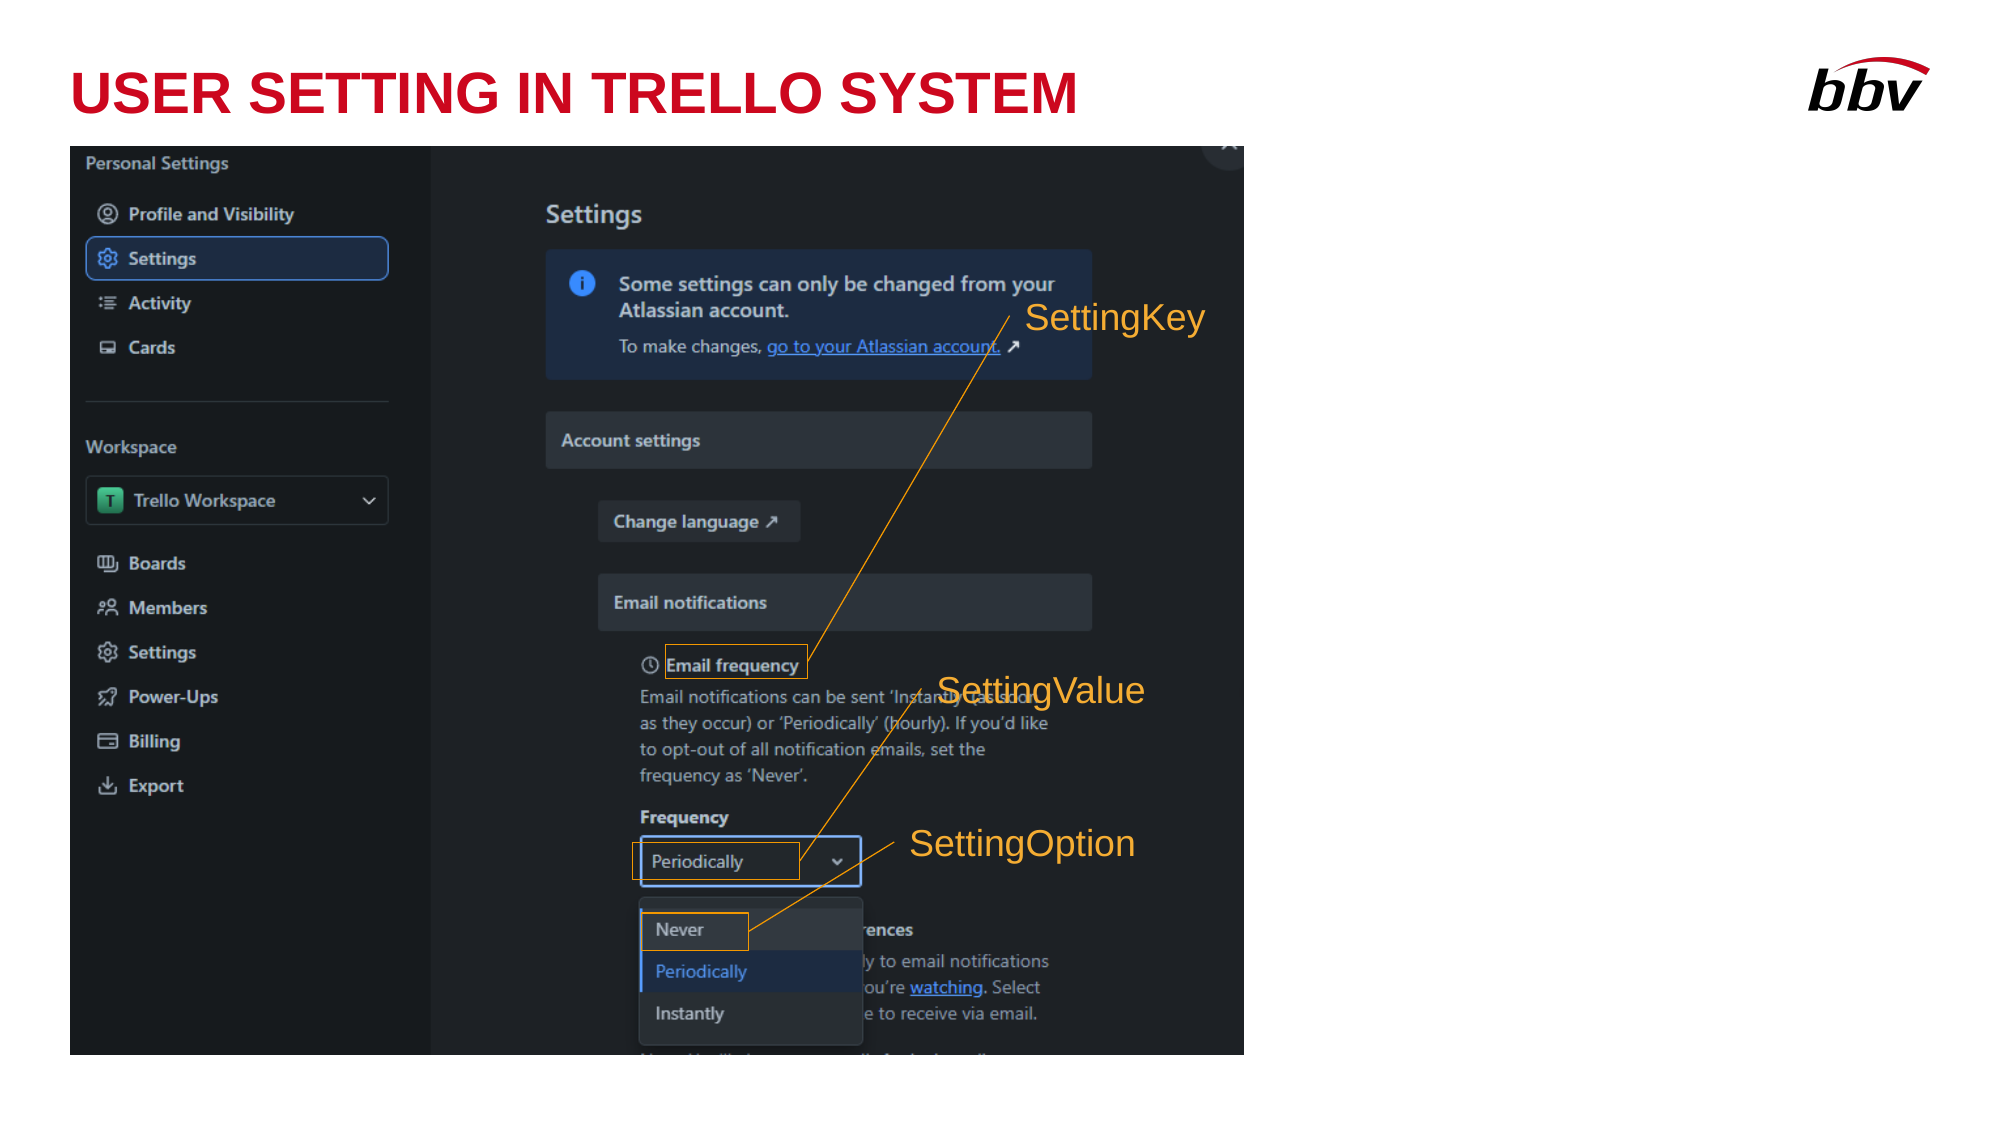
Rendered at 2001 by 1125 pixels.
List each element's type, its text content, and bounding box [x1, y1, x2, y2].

title USER SETTING IN TRELLO SYSTEM [70, 0, 1666, 181]
picture [70, 145, 1244, 1055]
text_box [748, 842, 895, 932]
picture [1808, 57, 1930, 111]
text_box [807, 315, 1010, 662]
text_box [799, 688, 922, 862]
